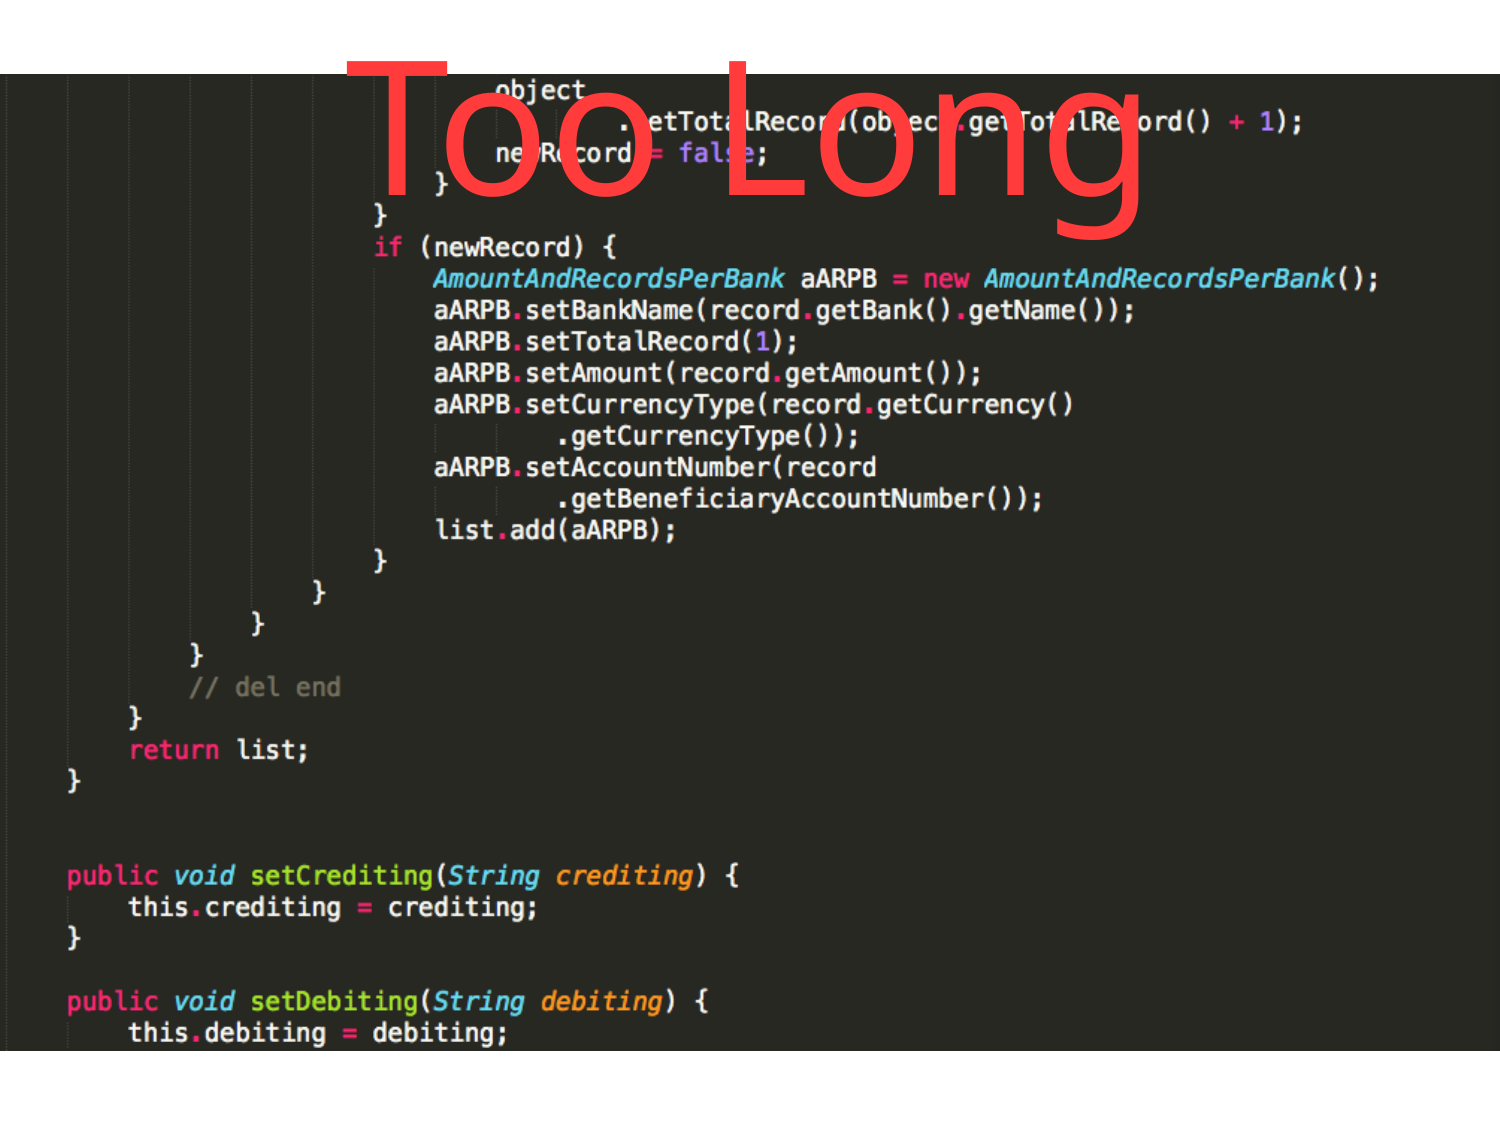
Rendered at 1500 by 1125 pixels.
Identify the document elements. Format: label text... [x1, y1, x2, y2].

title Too Long [0, 0, 1500, 74]
picture [0, 74, 1500, 1051]
